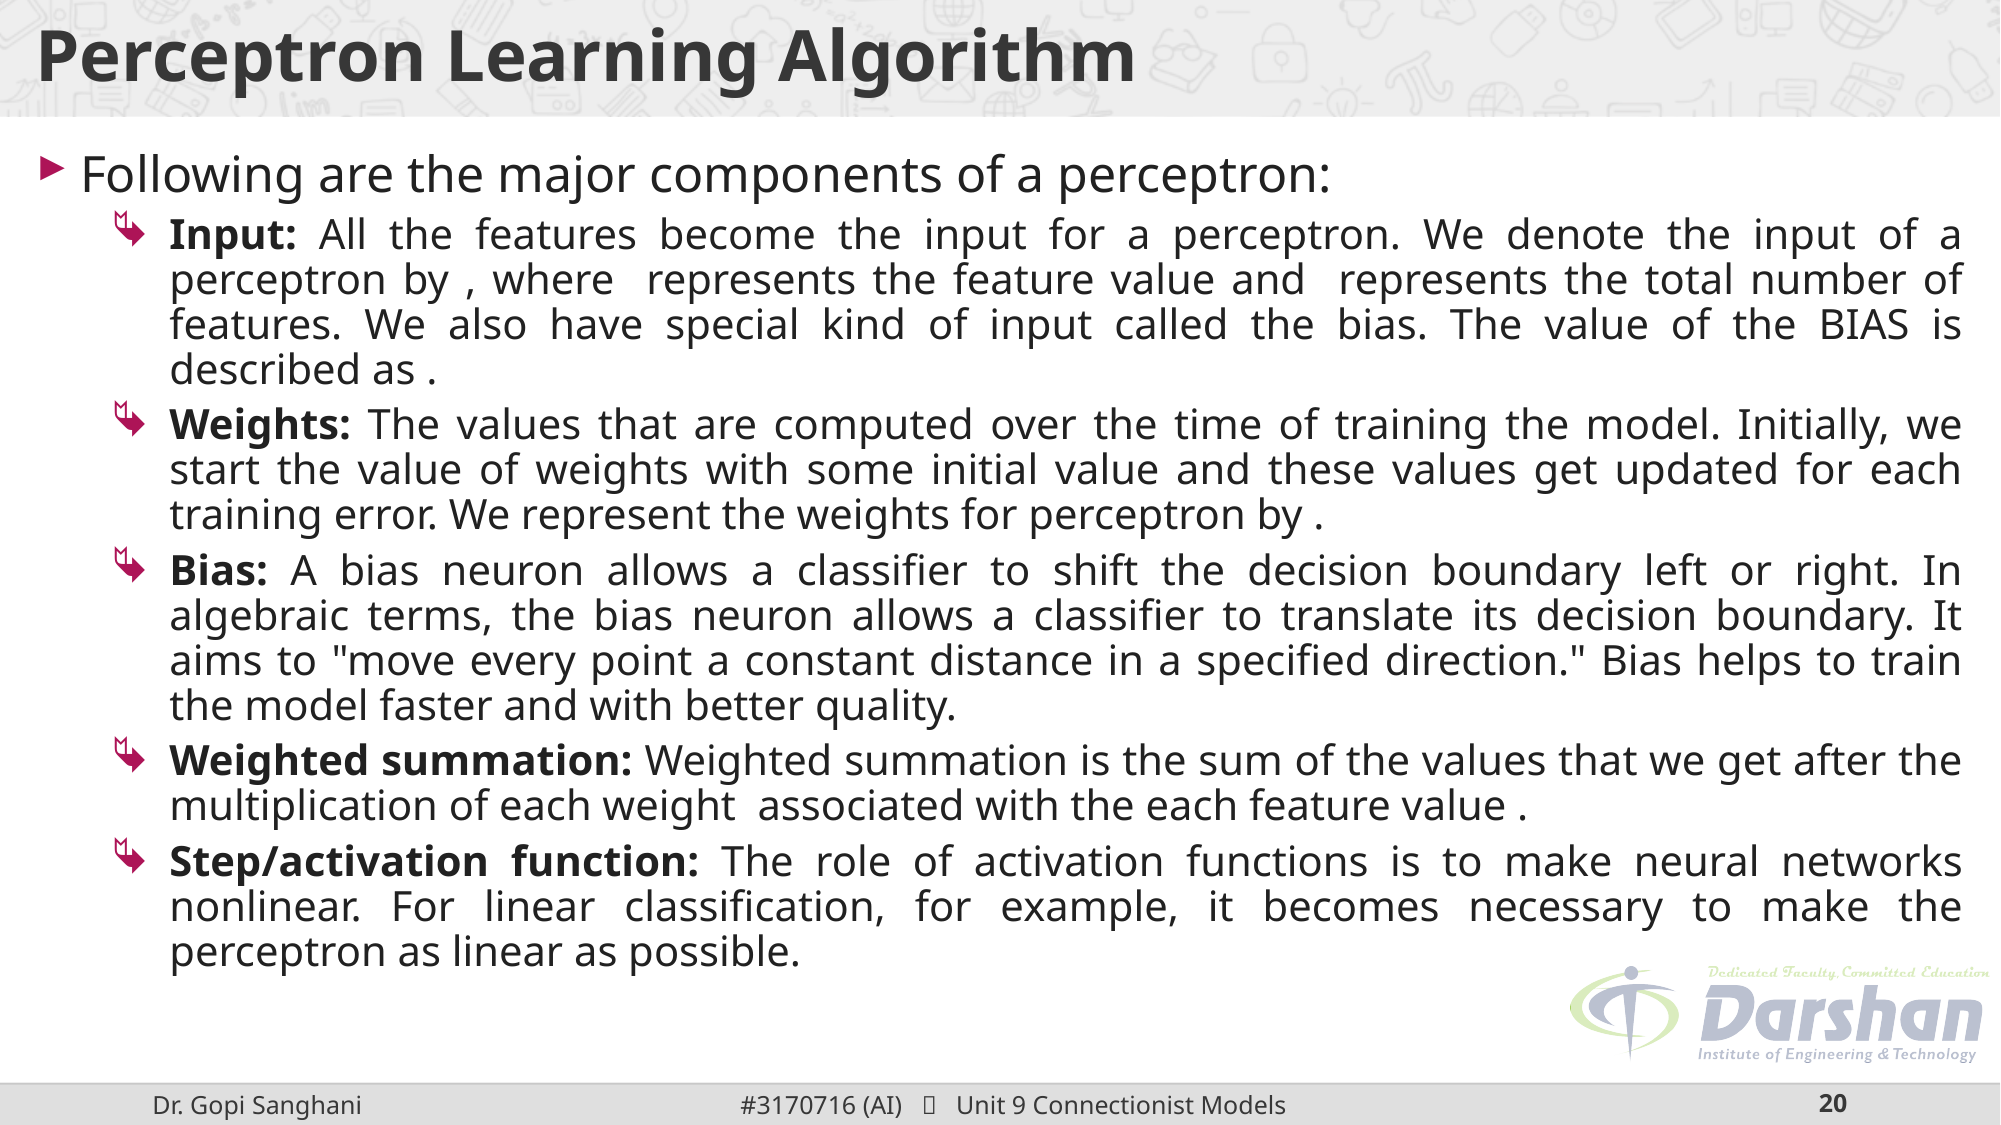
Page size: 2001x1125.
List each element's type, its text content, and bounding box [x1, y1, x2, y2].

title Perceptron Learning Algorithm [0, 0, 2000, 117]
